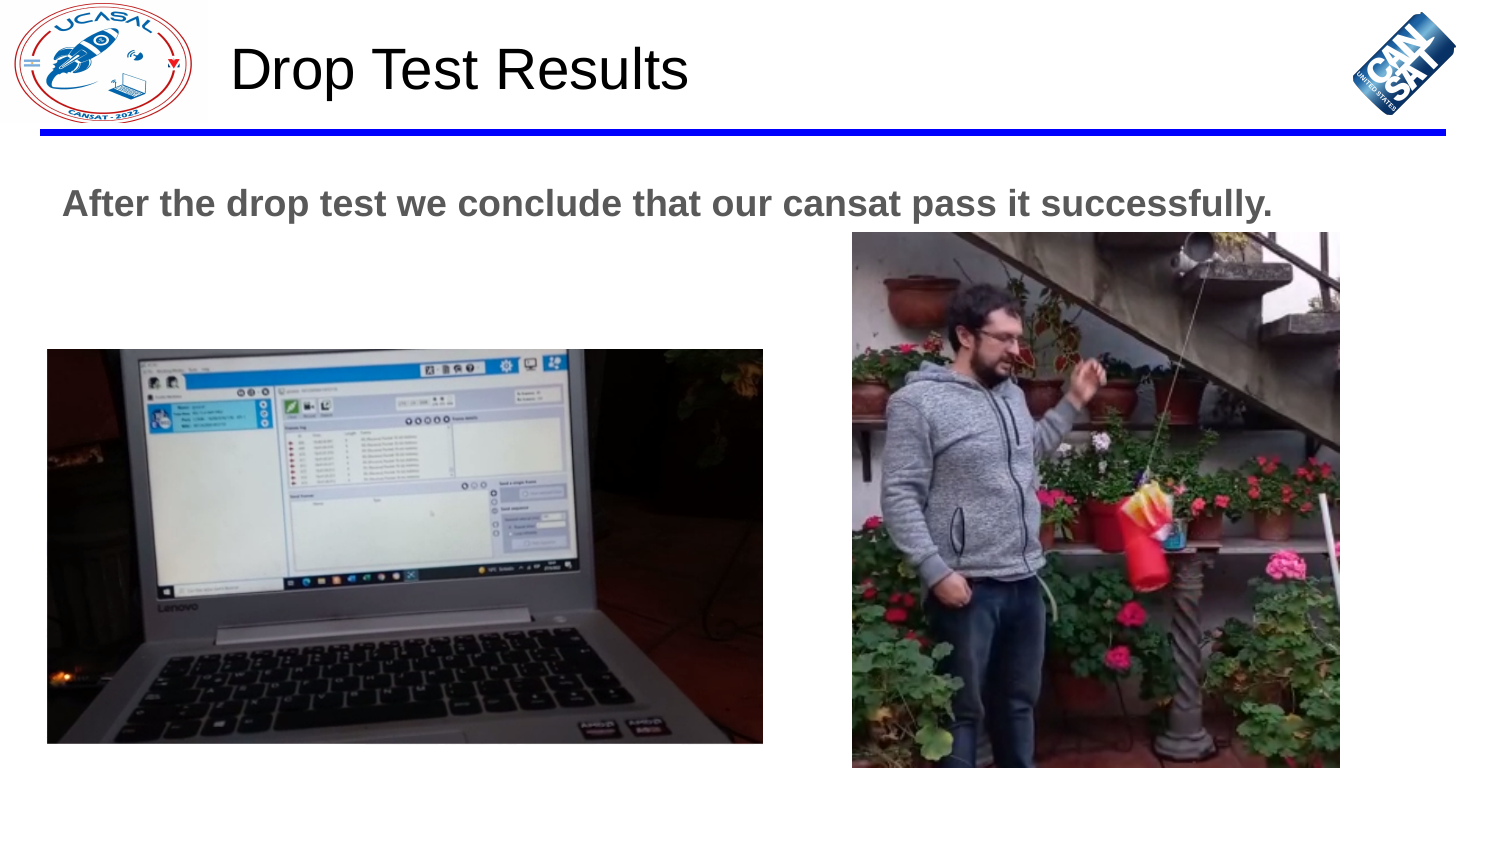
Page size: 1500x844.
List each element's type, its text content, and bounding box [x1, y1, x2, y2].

picture [46, 349, 763, 745]
picture [0, 0, 208, 123]
title Drop Test Results [214, 16, 1340, 111]
picture [1353, 12, 1456, 115]
picture [851, 232, 1340, 768]
list After the drop test we conclude that our cansat pass it successfully. [46, 157, 1456, 799]
